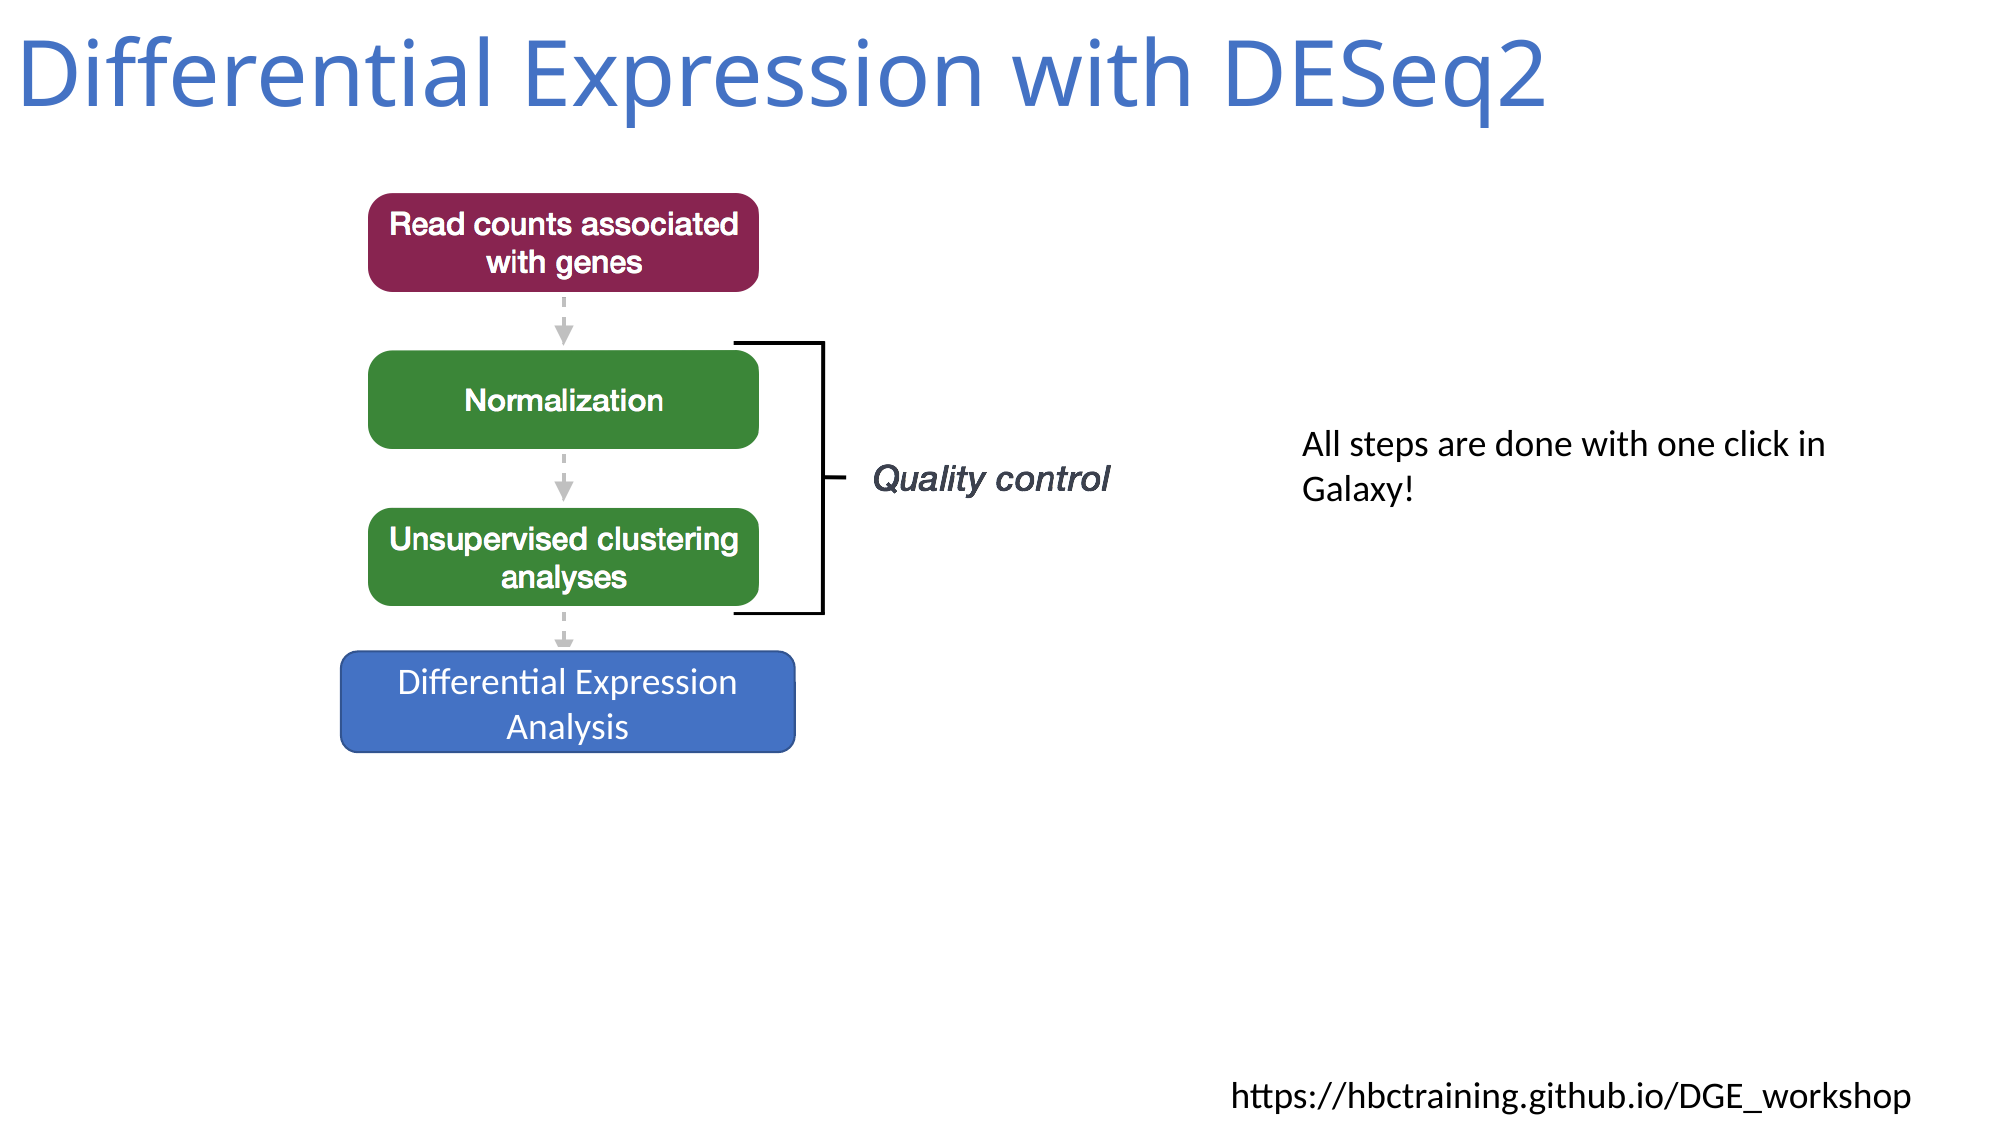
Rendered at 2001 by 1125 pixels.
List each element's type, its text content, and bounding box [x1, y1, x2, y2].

text_box All steps are done with one click in Galaxy! [1297, 411, 1865, 517]
text_box https://hbctraining.github.io/DGE_workshop [1215, 1064, 1937, 1125]
title Differential Expression with DESeq2 [0, 7, 1725, 146]
picture [367, 192, 1297, 647]
text_box Differential Expression Analysis [339, 650, 796, 754]
